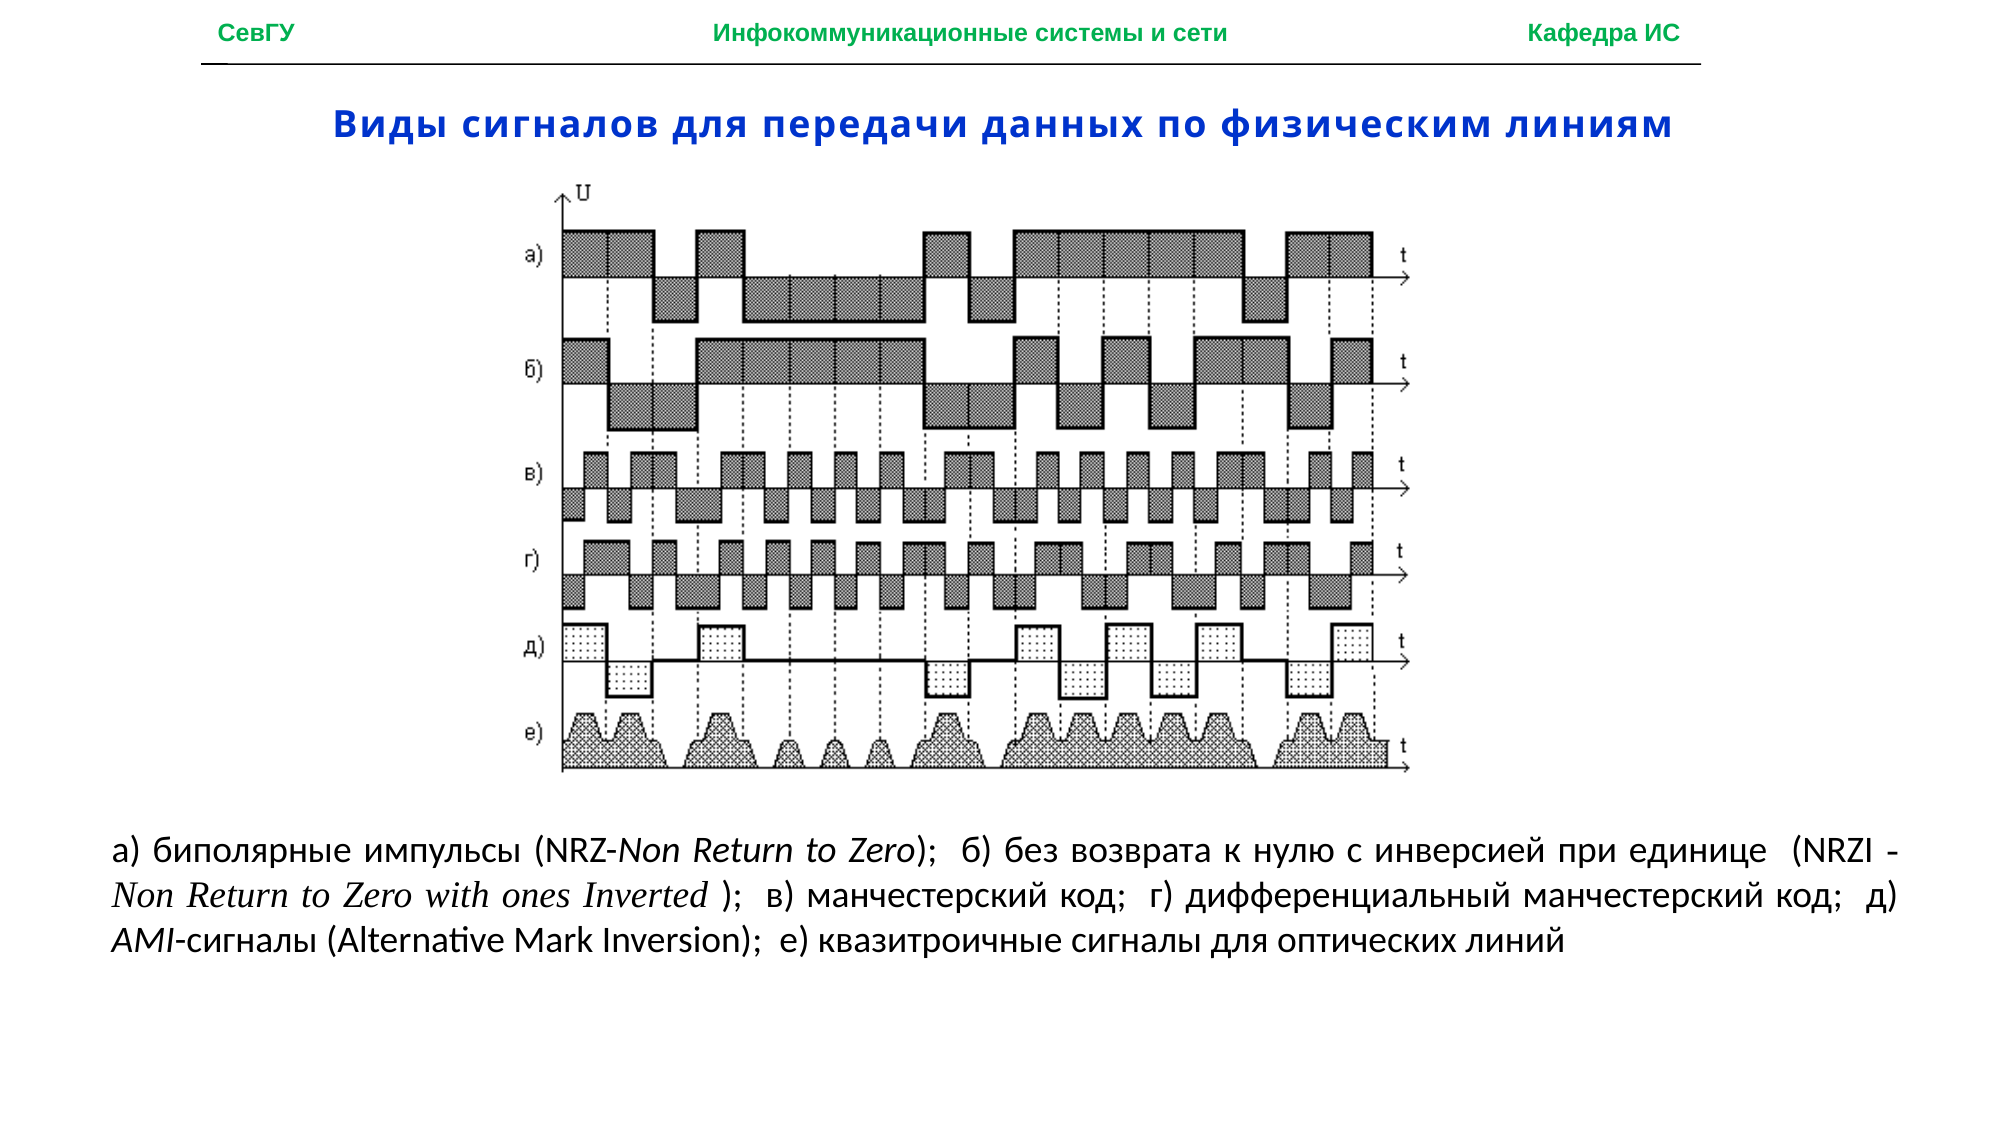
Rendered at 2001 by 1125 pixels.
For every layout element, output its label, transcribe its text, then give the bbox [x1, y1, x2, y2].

text_box Виды сигналов для передачи данных по физическим линиям [201, 92, 1807, 152]
text_box СевГУ Инфокоммуникационные системы и сети Кафедра ИС [201, 9, 1701, 55]
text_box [111, 174, 1899, 950]
